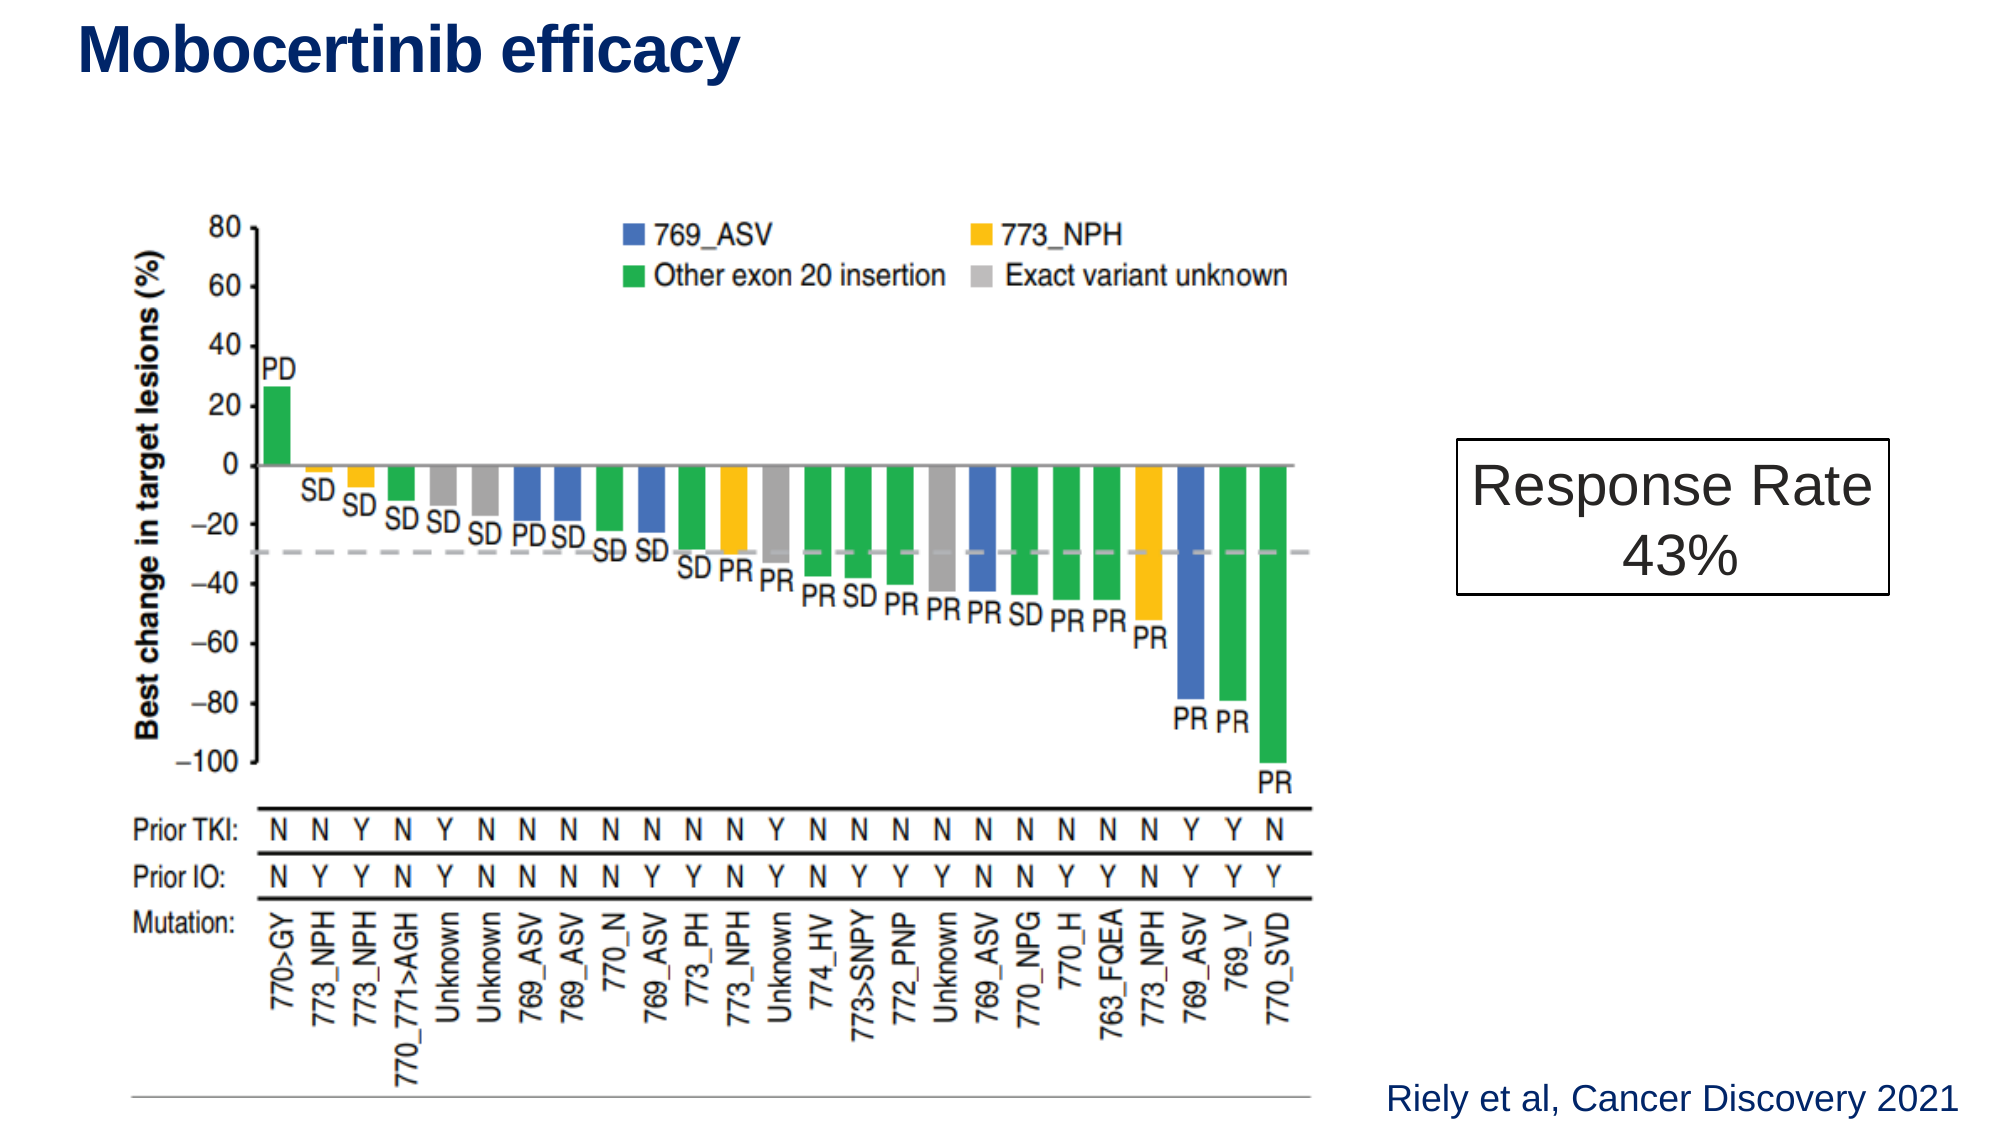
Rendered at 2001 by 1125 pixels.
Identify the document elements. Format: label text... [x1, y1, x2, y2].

text_box Response Rate 43% [1456, 439, 1890, 595]
text_box Riely et al, Cancer Discovery 2021 [1371, 1066, 1975, 1125]
picture [106, 185, 1344, 1098]
title Mobocertinib efficacy [77, 14, 1947, 192]
